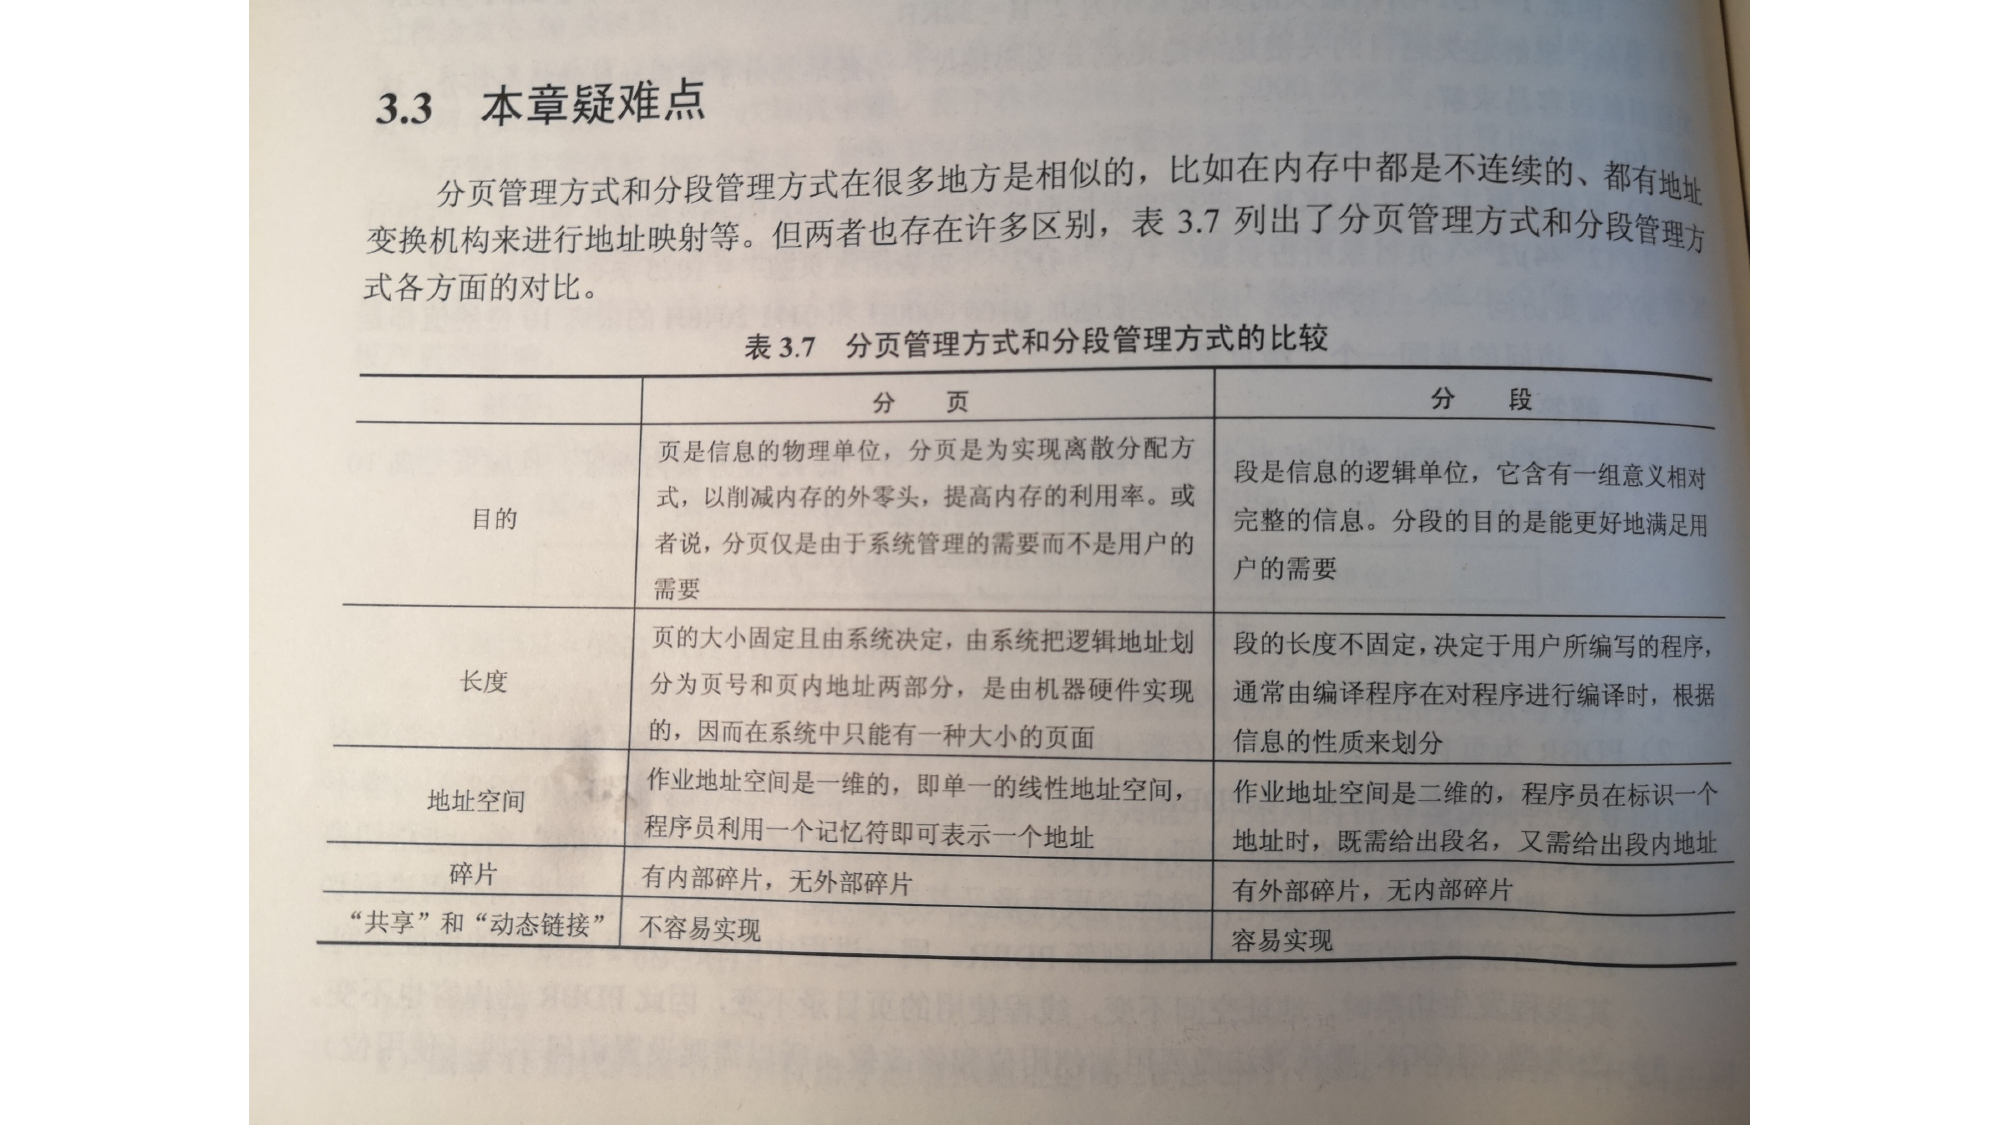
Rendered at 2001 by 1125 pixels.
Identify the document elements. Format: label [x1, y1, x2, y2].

picture [249, 0, 1750, 1125]
